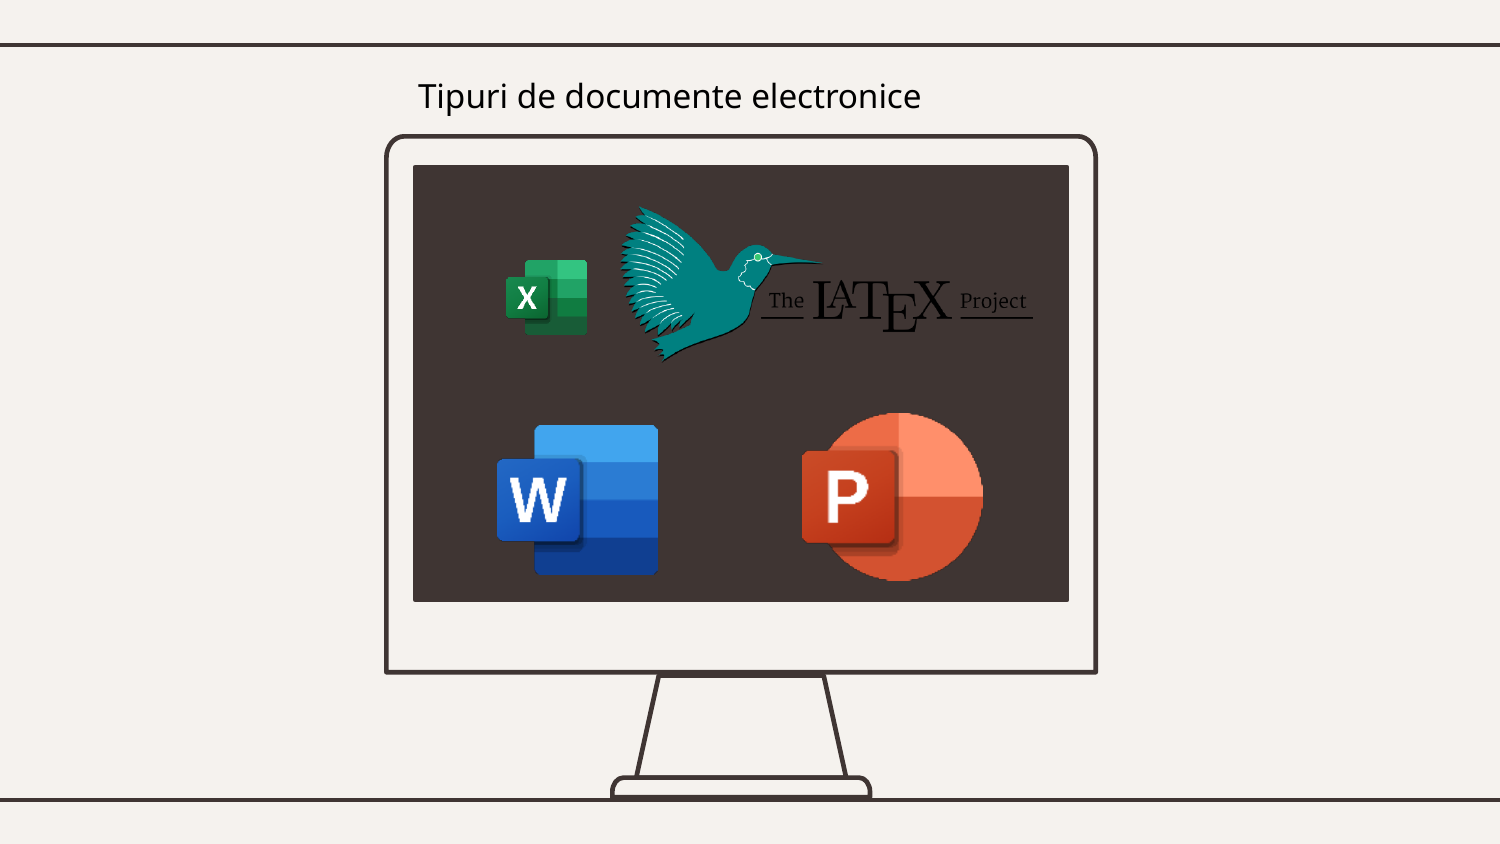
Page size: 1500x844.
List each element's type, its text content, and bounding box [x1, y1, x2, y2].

picture [506, 260, 587, 336]
picture [497, 425, 658, 575]
picture [802, 413, 983, 582]
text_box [386, 136, 1096, 798]
title Tipuri de documente electronice [403, 60, 1202, 172]
picture [620, 205, 1033, 363]
